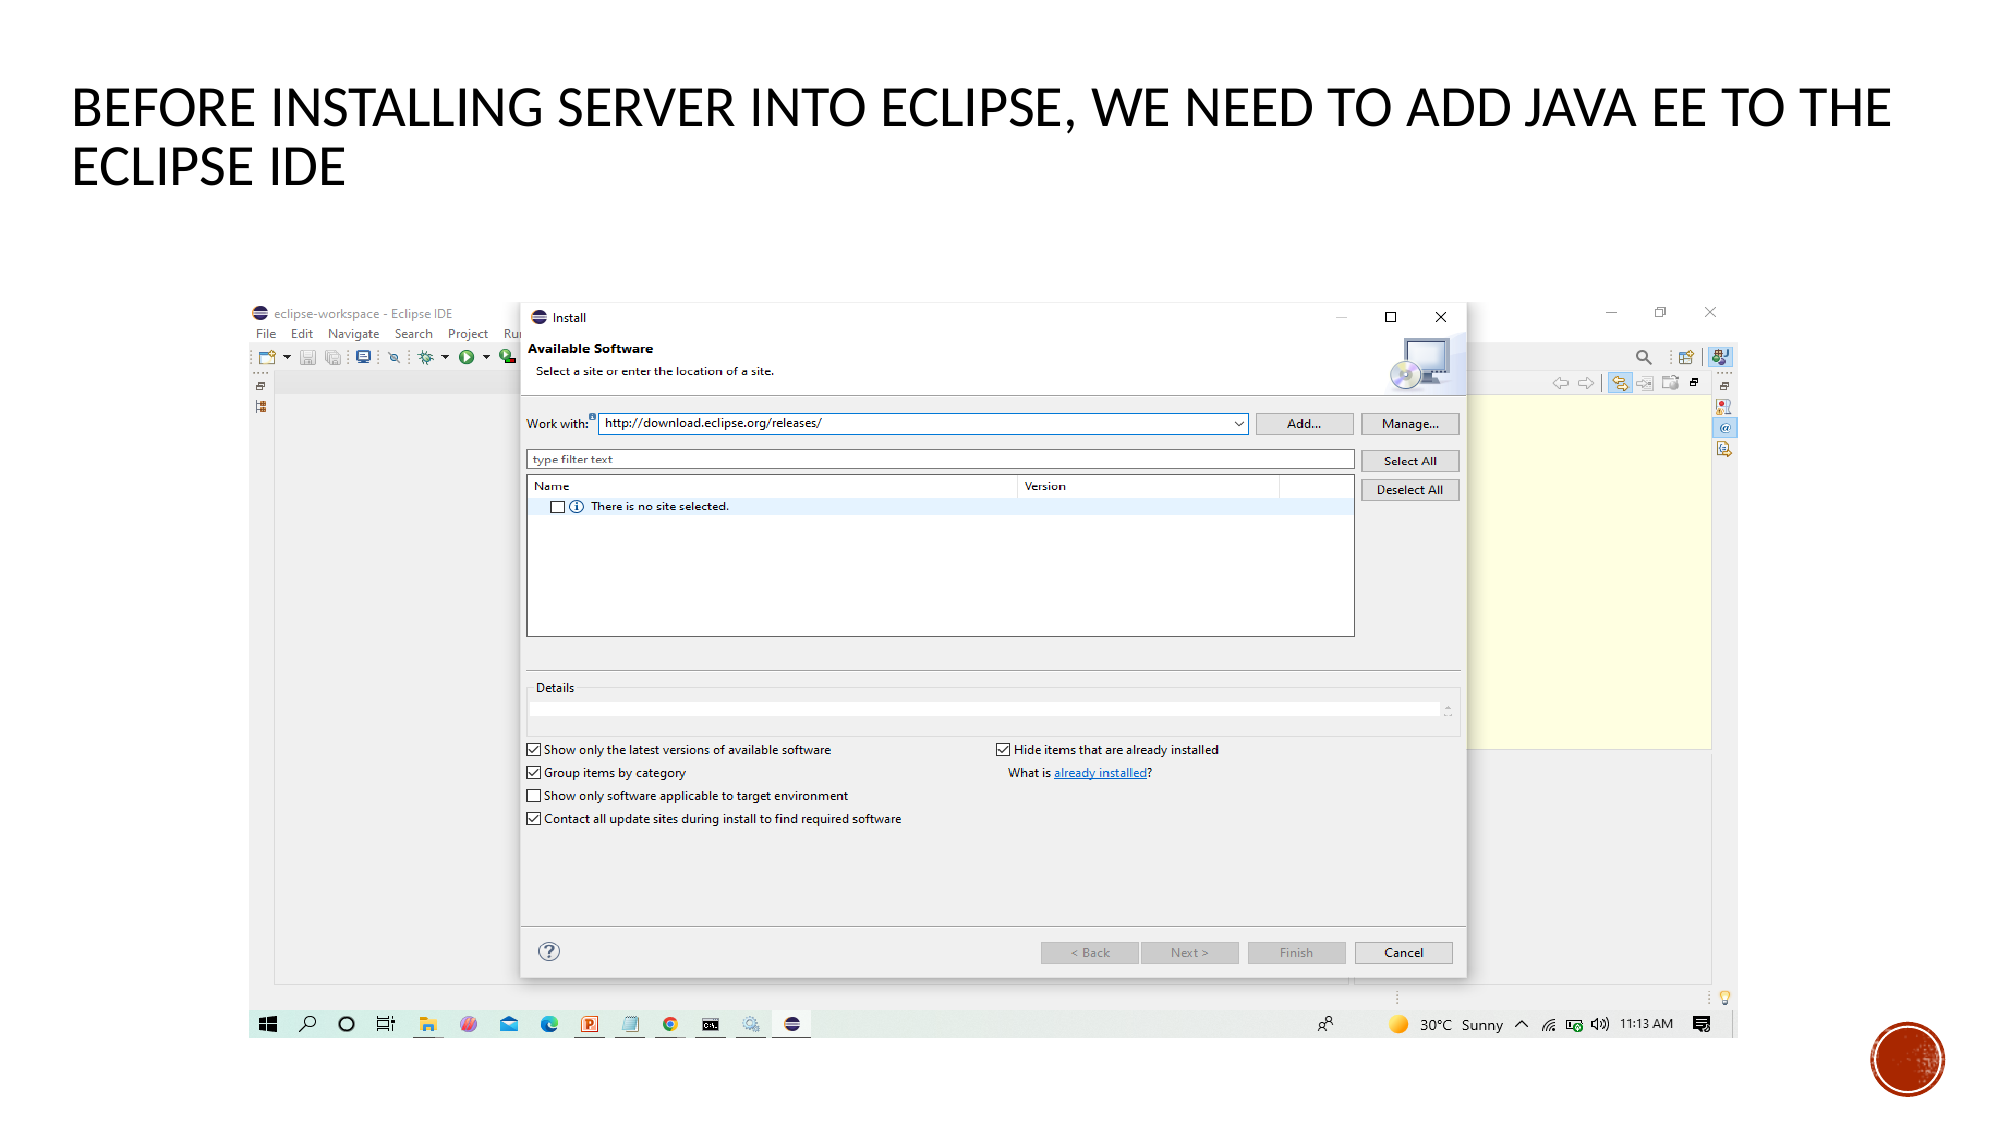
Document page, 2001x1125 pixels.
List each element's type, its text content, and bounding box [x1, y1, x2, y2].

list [249, 302, 1738, 1038]
picture [1870, 1021, 1946, 1097]
title BEFORE INSTALLING SERVER INTO ECLIPSE, WE NEED TO ADD JAVA EE TO THE ECLIPSE IDE [56, 47, 1962, 206]
